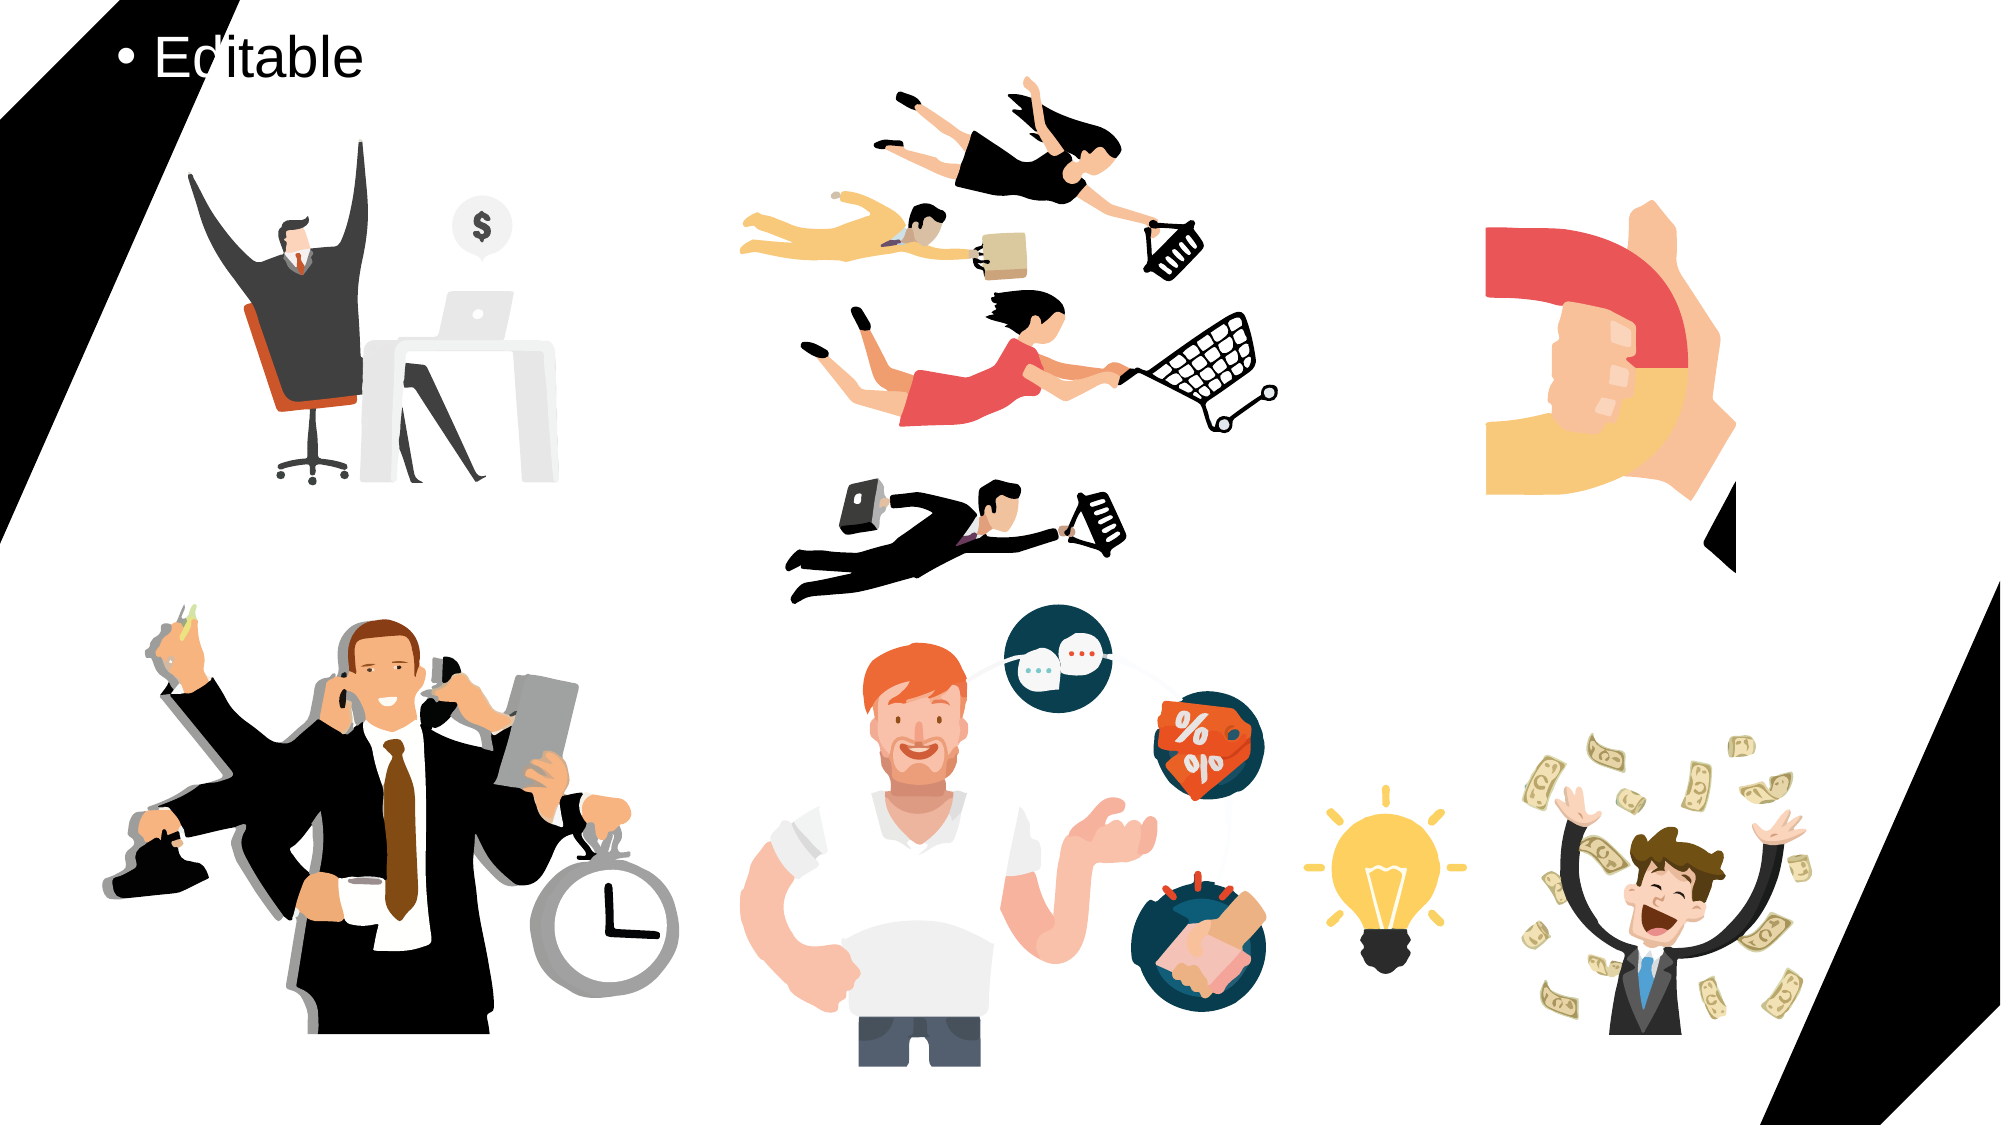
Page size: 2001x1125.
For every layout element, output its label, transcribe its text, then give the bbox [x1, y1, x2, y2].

picture [739, 76, 1737, 1067]
picture [1303, 732, 1813, 1035]
picture [187, 139, 559, 486]
list Editable [101, 20, 2000, 140]
picture [101, 604, 680, 1035]
